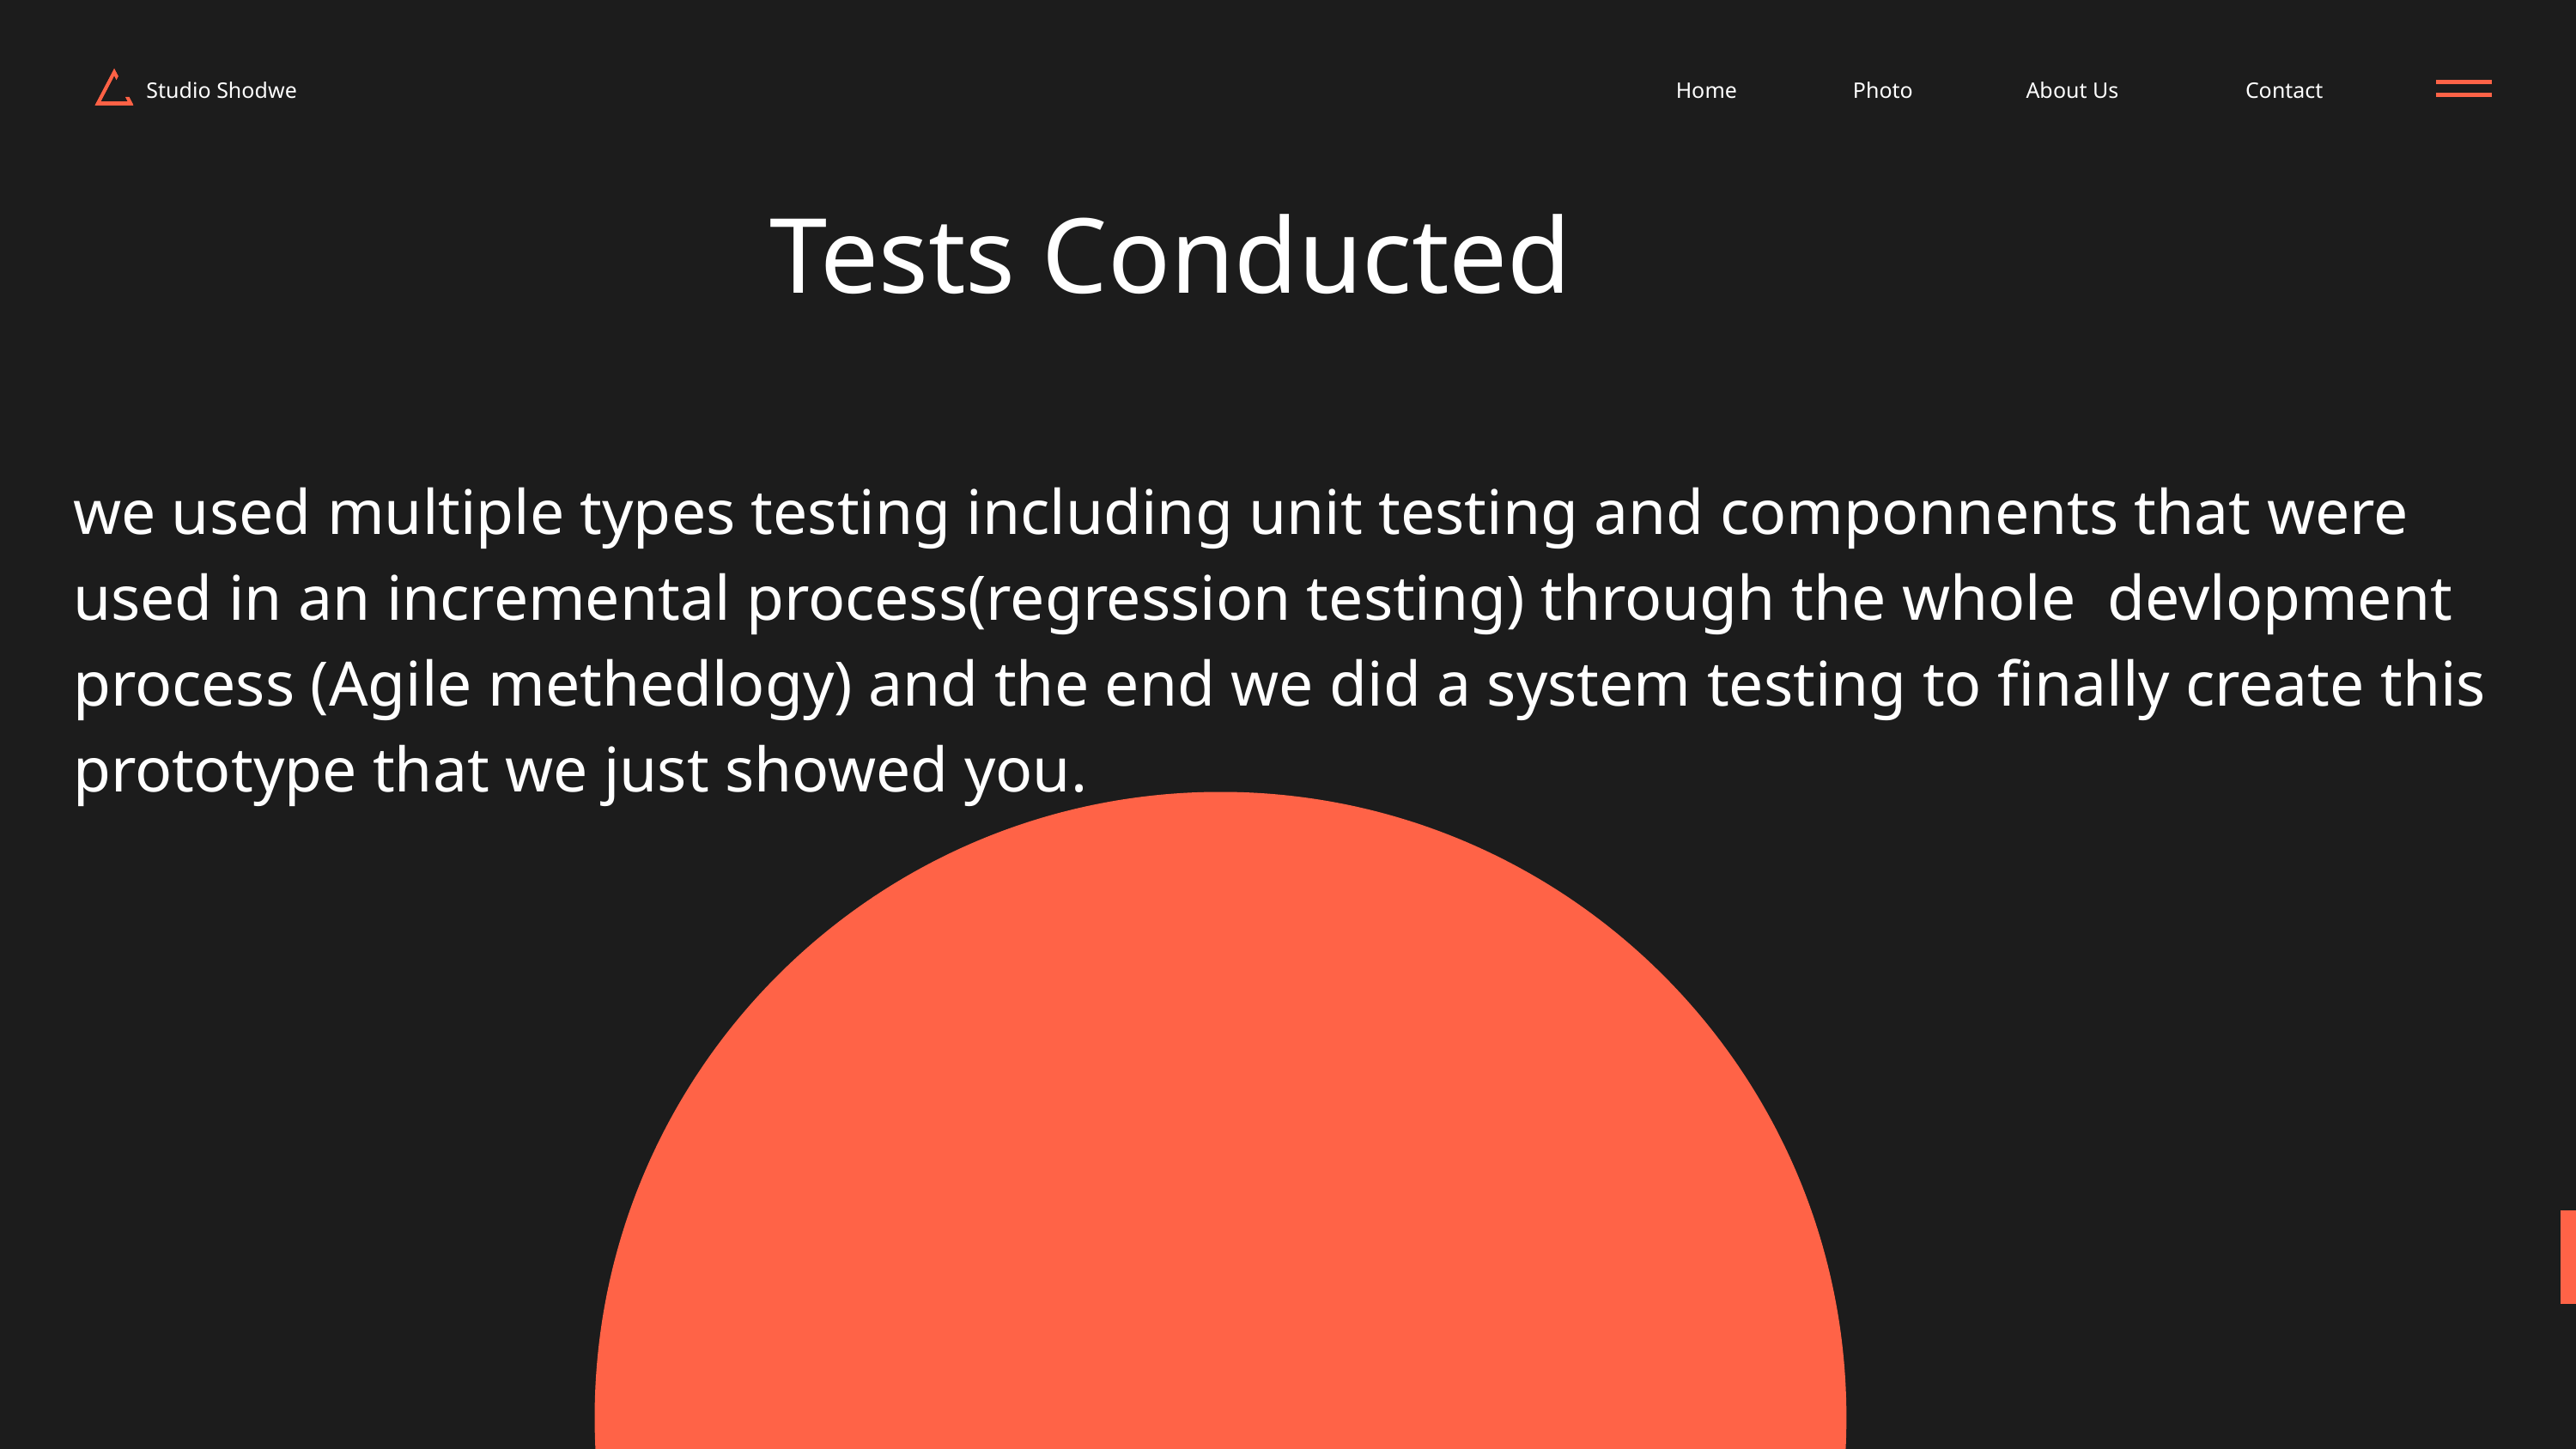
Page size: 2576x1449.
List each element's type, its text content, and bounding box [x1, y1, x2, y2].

text_box Contact [2245, 72, 2384, 103]
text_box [2435, 79, 2493, 84]
text_box Studio Shodwe [146, 72, 365, 103]
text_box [2435, 92, 2493, 97]
text_box About Us [2026, 72, 2176, 103]
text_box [2560, 1210, 2576, 1304]
text_box we used multiple types testing including unit testing and componnents that were used in an incremental process(regression testing) through the whole devlopment process (Agile methedlogy) and the end we did a system testing to finally create this prototype that we just showed you. [73, 460, 2503, 804]
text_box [594, 791, 1847, 1449]
text_box Photo [1852, 72, 1957, 103]
text_box [94, 68, 134, 106]
text_box Tests Conducted [742, 168, 1600, 314]
text_box Home [1675, 72, 1790, 103]
